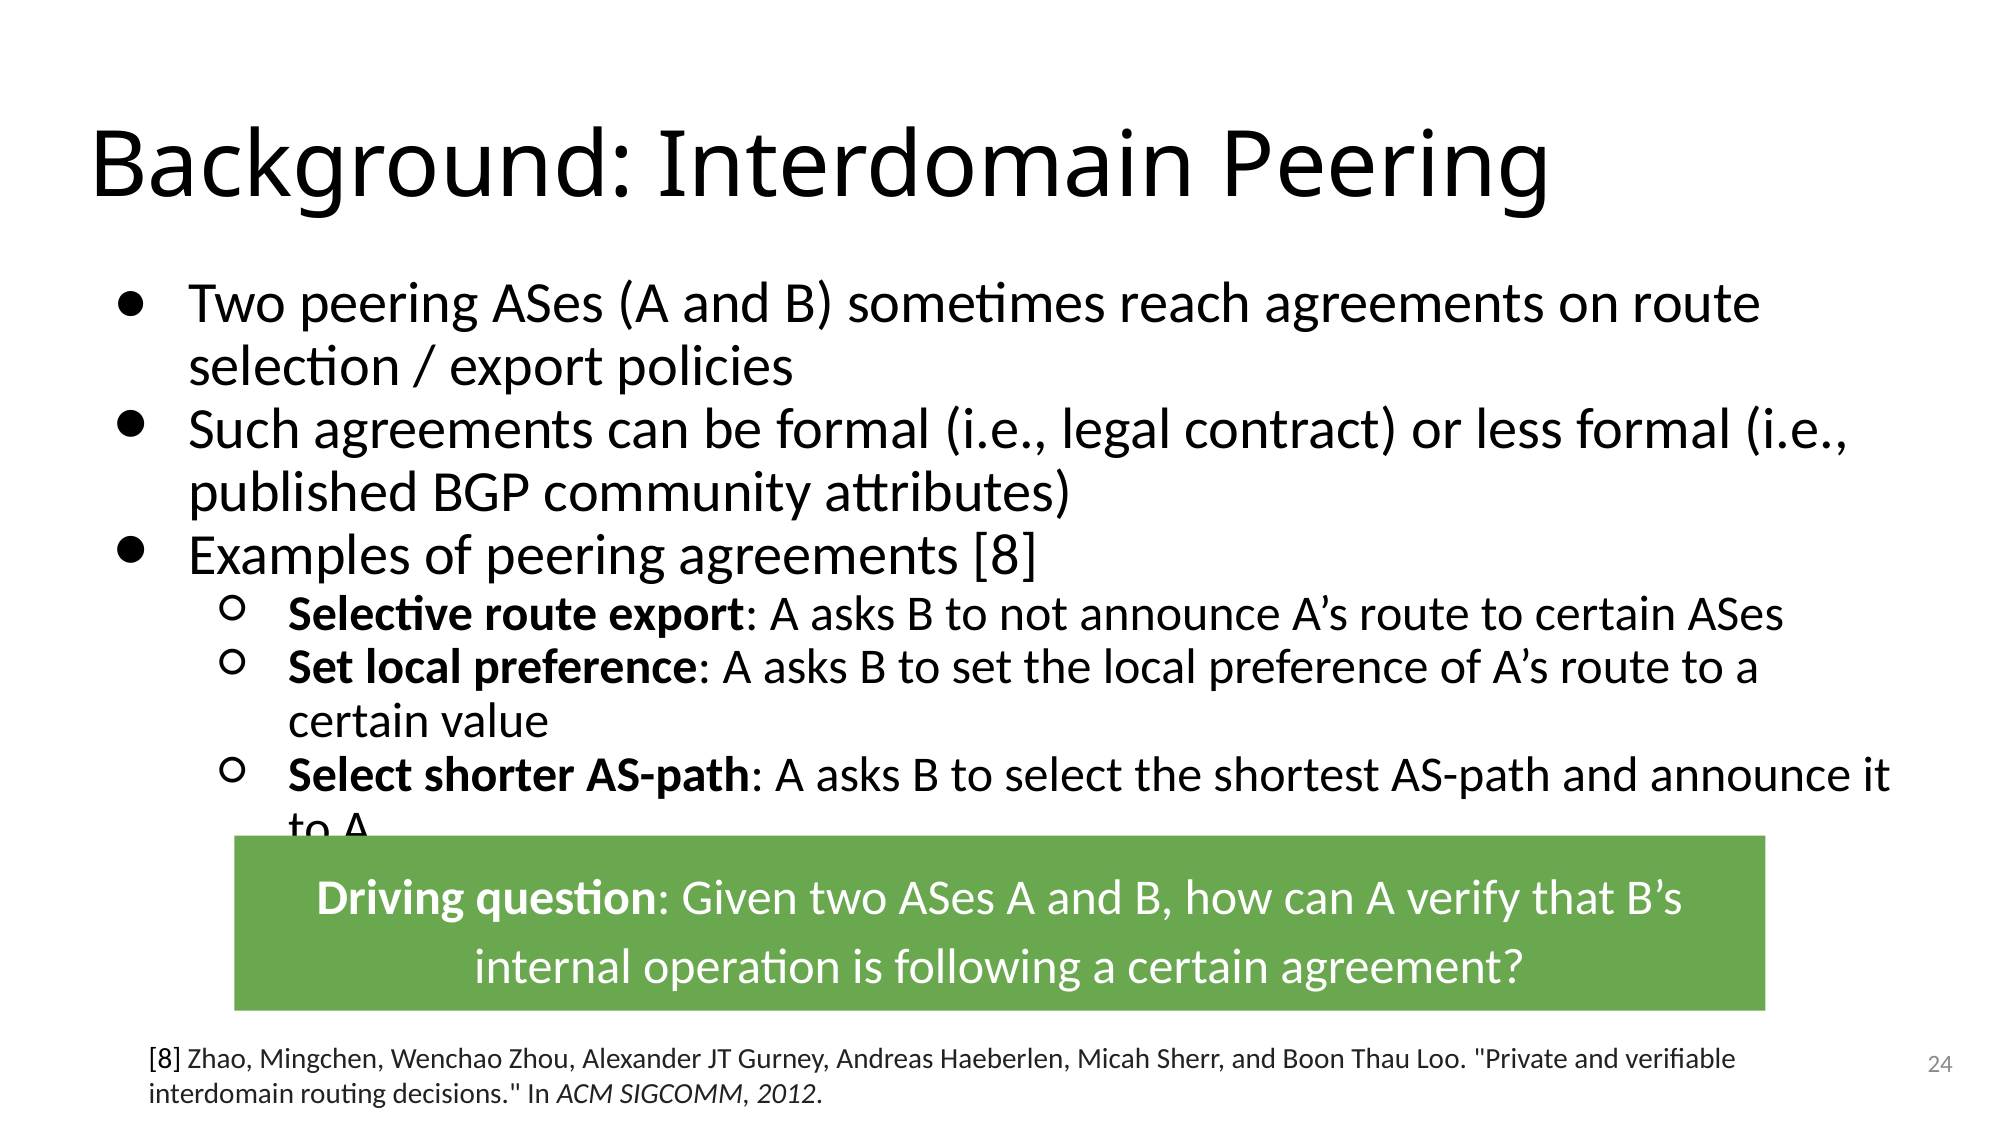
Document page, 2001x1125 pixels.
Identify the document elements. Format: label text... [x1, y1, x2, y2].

title Background: Interdomain Peering [68, 97, 1932, 223]
slide_number 24 [1853, 1019, 1974, 1106]
text_box [8] Zhao, Mingchen, Wenchao Zhou, Alexander JT Gurney, Andreas Haeberlen, Micah Sherr, and Boon Thau Loo. "Private and verifiable interdomain routing decisions." In ACM SIGCOMM, 2012. [128, 1019, 1853, 1111]
text_box [64, 814, 1153, 942]
list Two peering ASes (A and B) sometimes reach agreements on route selection / export policies Such agreements can be formal (i.e., legal contract) or less formal (i.e., published BGP community attributes) Examples of peering agreements [8] Selective route export: A asks B to not announce A’s route to certain ASes Set local preference: A asks B to set the local preference of A’s route to a certain value Select shorter AS-path: A asks B to select the shortest AS-path and announce it to A [68, 252, 1932, 1000]
text_box Driving question: Given two ASes A and B, how can A verify that B’s internal operation is following a certain agreement? [234, 835, 1766, 1011]
